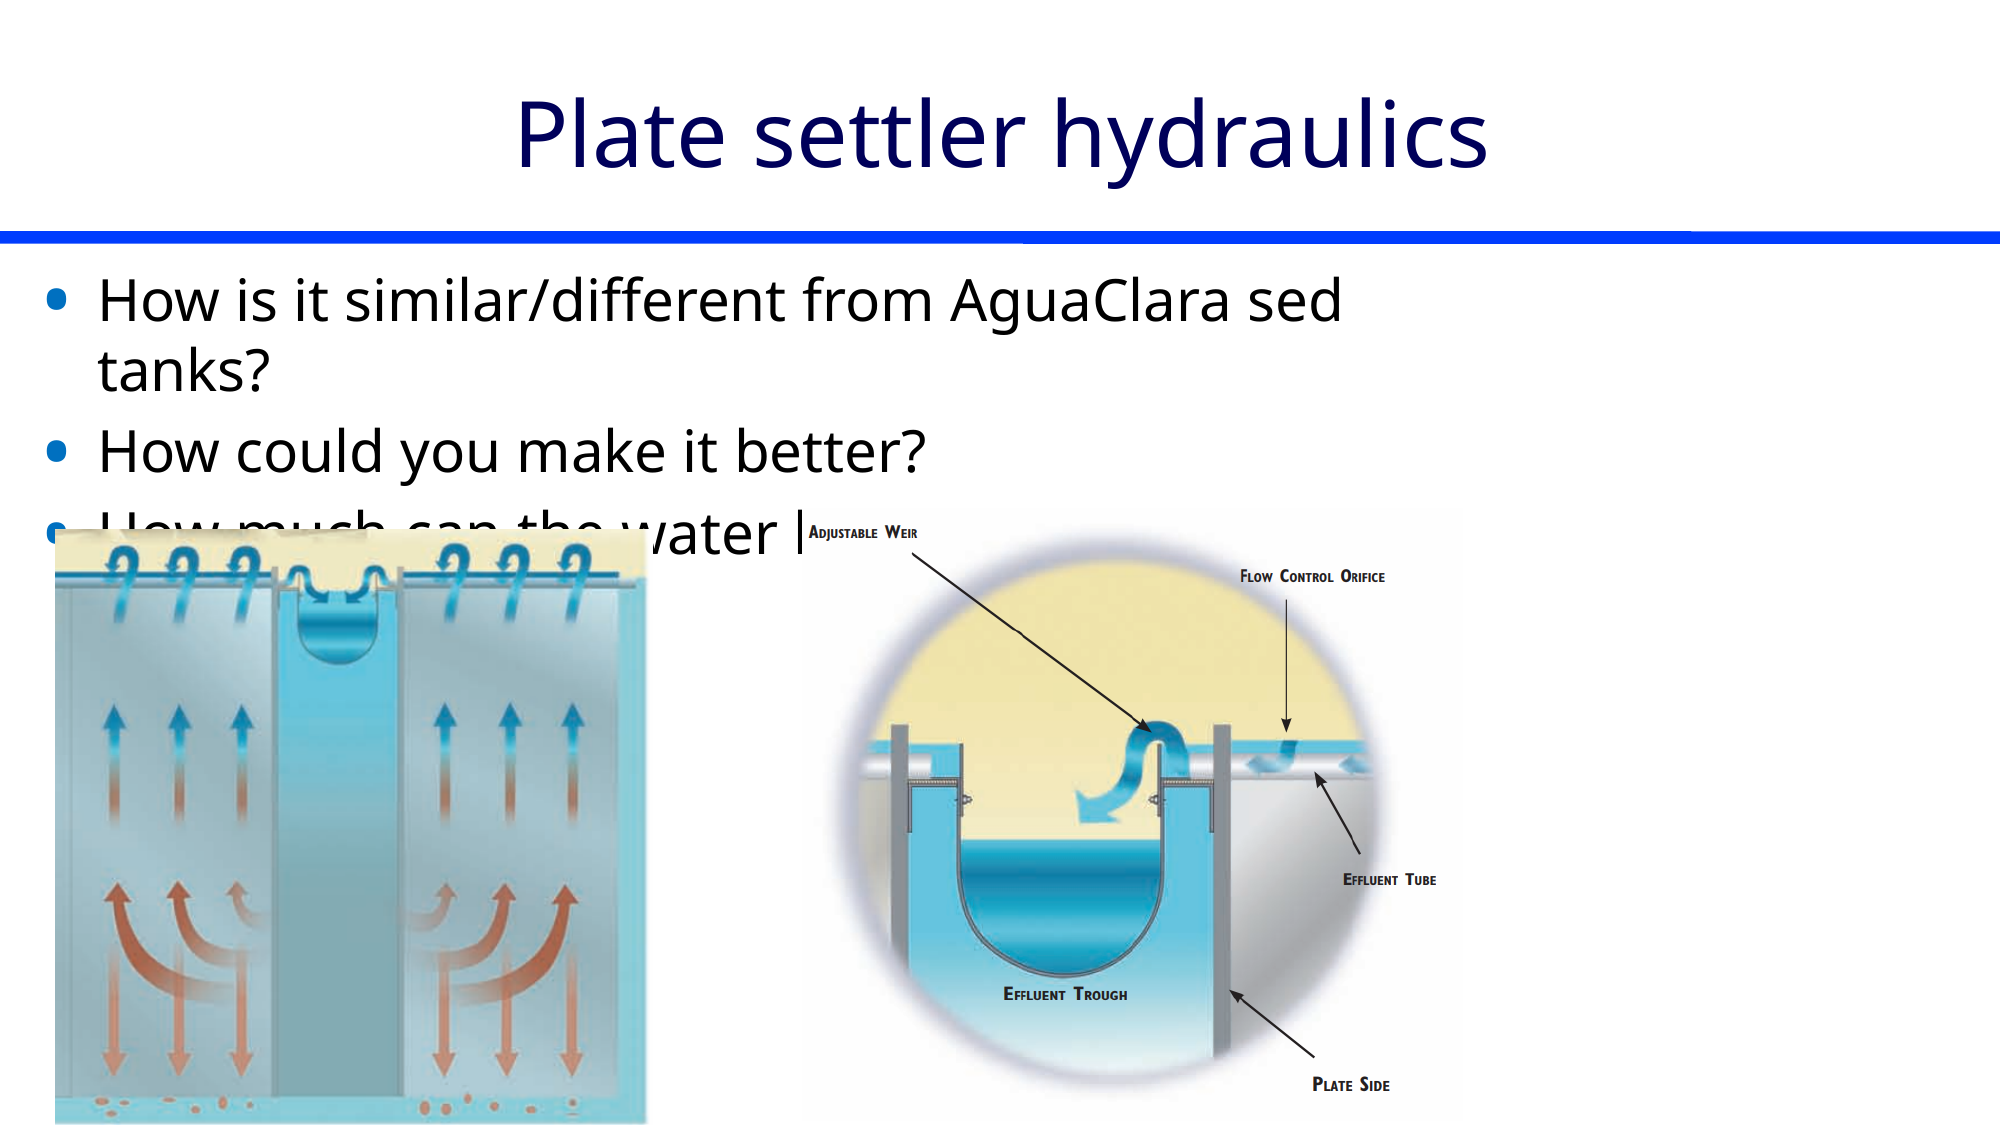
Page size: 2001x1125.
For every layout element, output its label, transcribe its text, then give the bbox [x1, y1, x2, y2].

picture [55, 529, 653, 1125]
list How is it similar/different from AguaClara sed tanks? How could you make it better? How much can the water level rise in the sed tank? [25, 255, 1420, 999]
title Plate settler hydraulics [75, 37, 1930, 225]
picture [802, 508, 1463, 1121]
